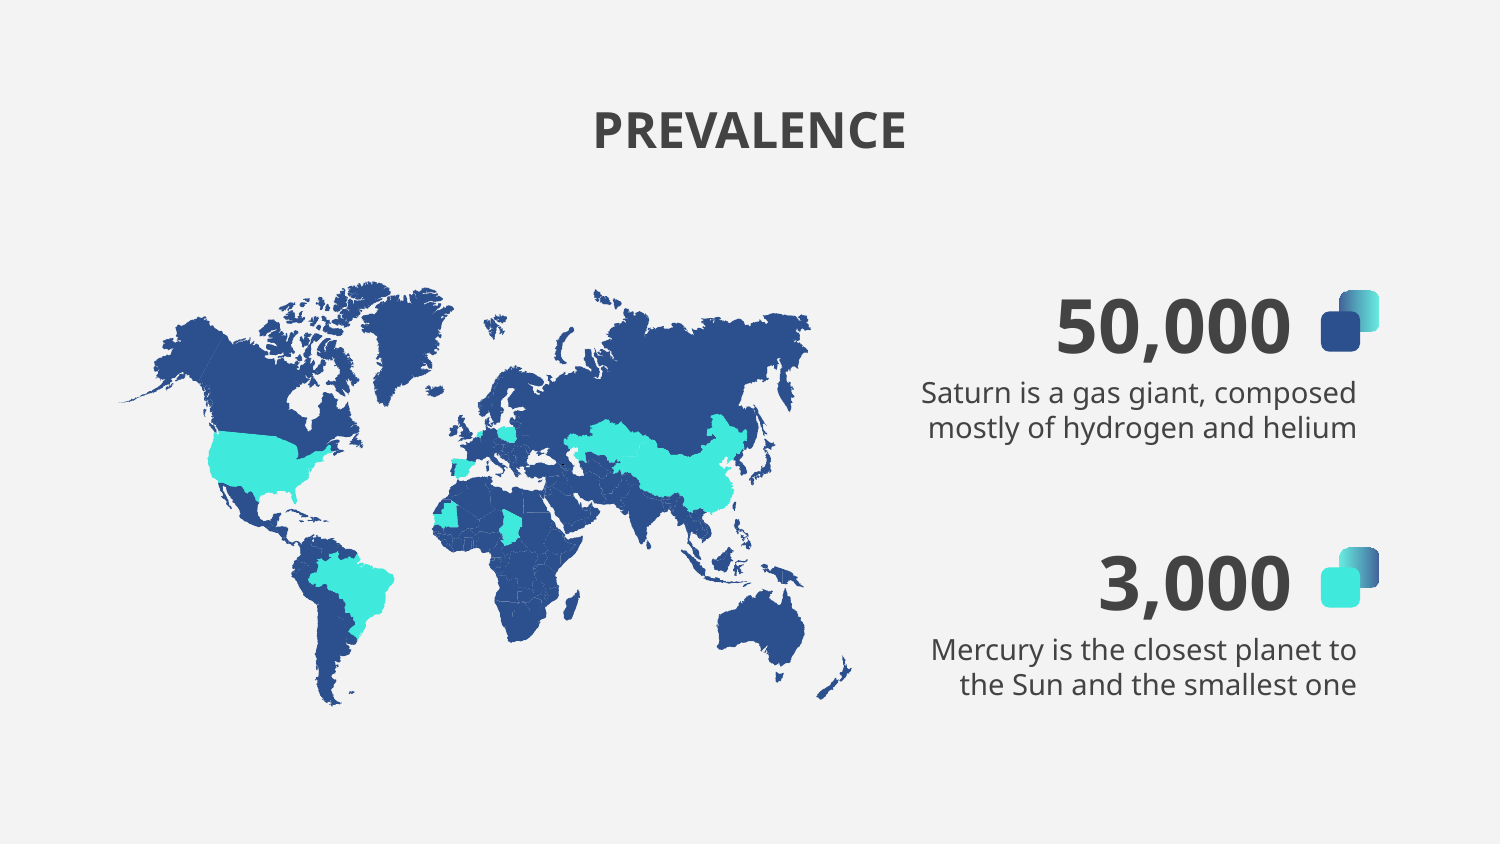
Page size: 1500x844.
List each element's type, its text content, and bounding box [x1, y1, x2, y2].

text_box [1320, 311, 1361, 352]
title Mercury is the closest planet to the Sun and the smallest one [915, 630, 1370, 700]
text_box [1320, 567, 1361, 608]
title 50,000 [956, 263, 1308, 358]
text_box [1339, 547, 1379, 588]
text_box [1339, 290, 1379, 332]
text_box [117, 280, 853, 707]
title 3,000 [956, 520, 1308, 615]
title Saturn is a gas giant, composed mostly of hydrogen and helium [915, 374, 1370, 444]
title PREVALENCE [118, 83, 1382, 178]
